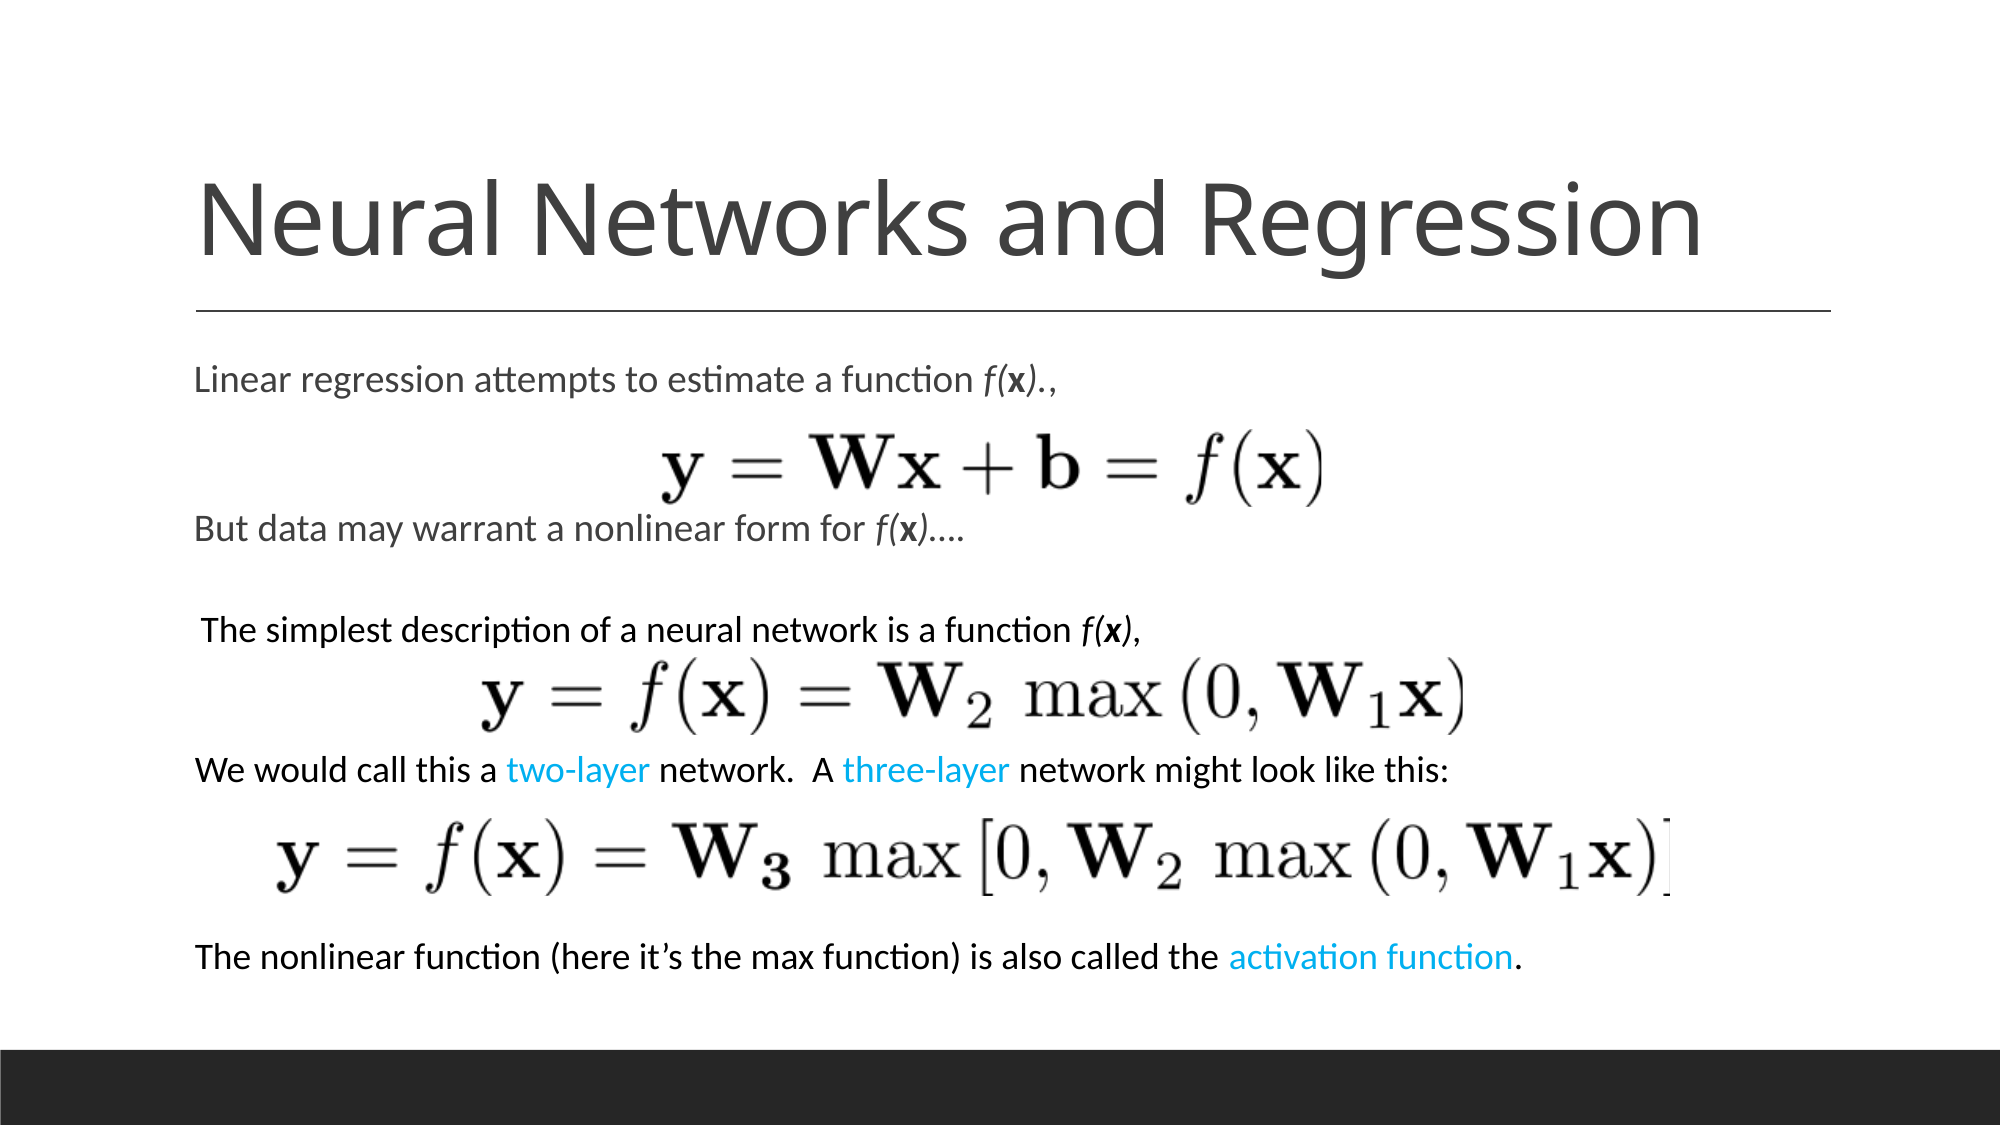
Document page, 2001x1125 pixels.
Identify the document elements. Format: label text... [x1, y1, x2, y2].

picture [480, 657, 1464, 736]
text_box We would call this a two-layer network. A three-layer network might look like this: [179, 737, 1605, 798]
picture [660, 429, 1322, 508]
picture [273, 818, 1671, 897]
text_box The simplest description of a neural network is a function f(x), [185, 597, 1158, 657]
title Neural Networks and Regression [180, 47, 1830, 285]
text_box The nonlinear function (here it’s the max function) is also called the activation function. [180, 924, 1563, 985]
list Linear regression attempts to estimate a function f(x)., But data may warrant a nonlinear form for f(x)…. [180, 345, 1830, 558]
